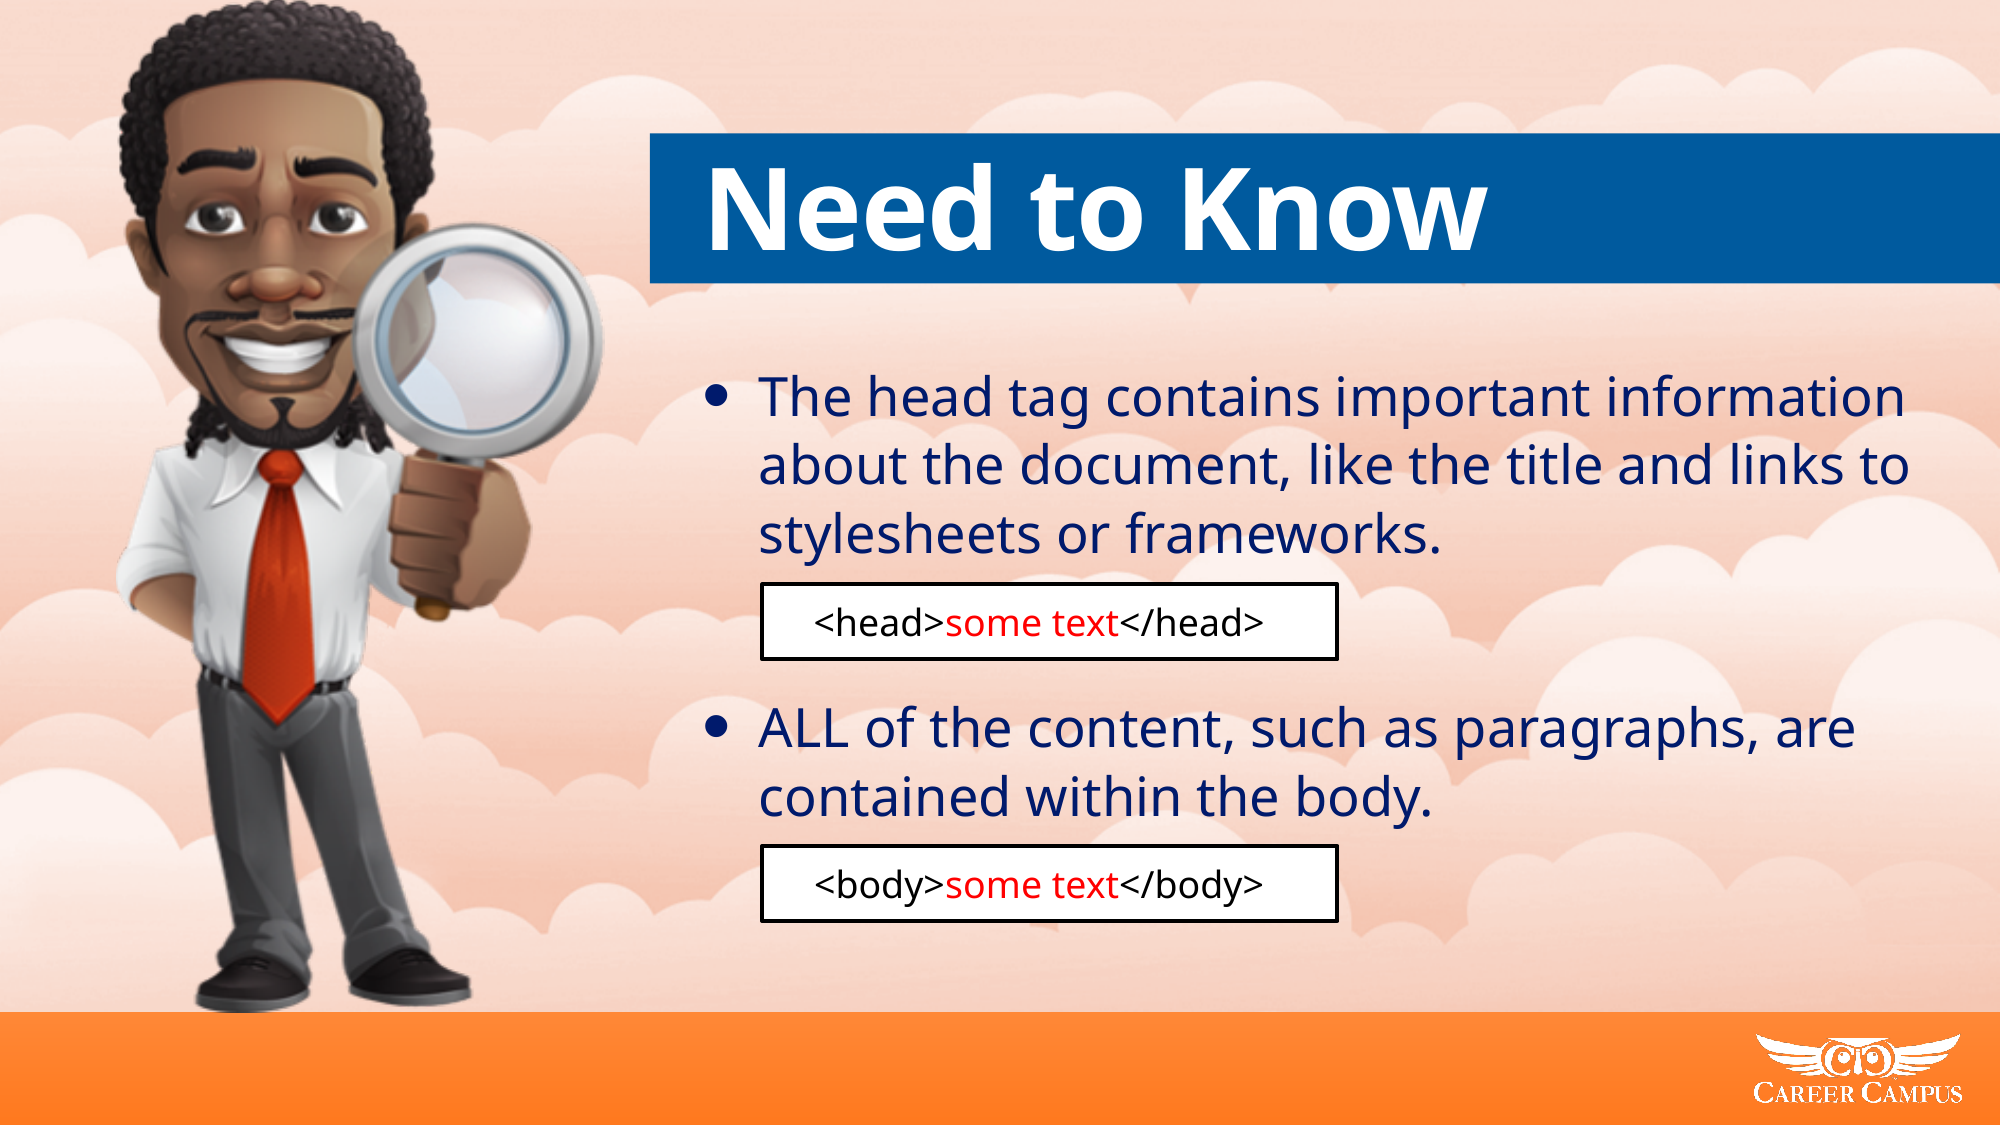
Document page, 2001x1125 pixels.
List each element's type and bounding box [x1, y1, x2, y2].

picture [116, 0, 606, 1013]
text_box [0, 0, 2000, 1125]
